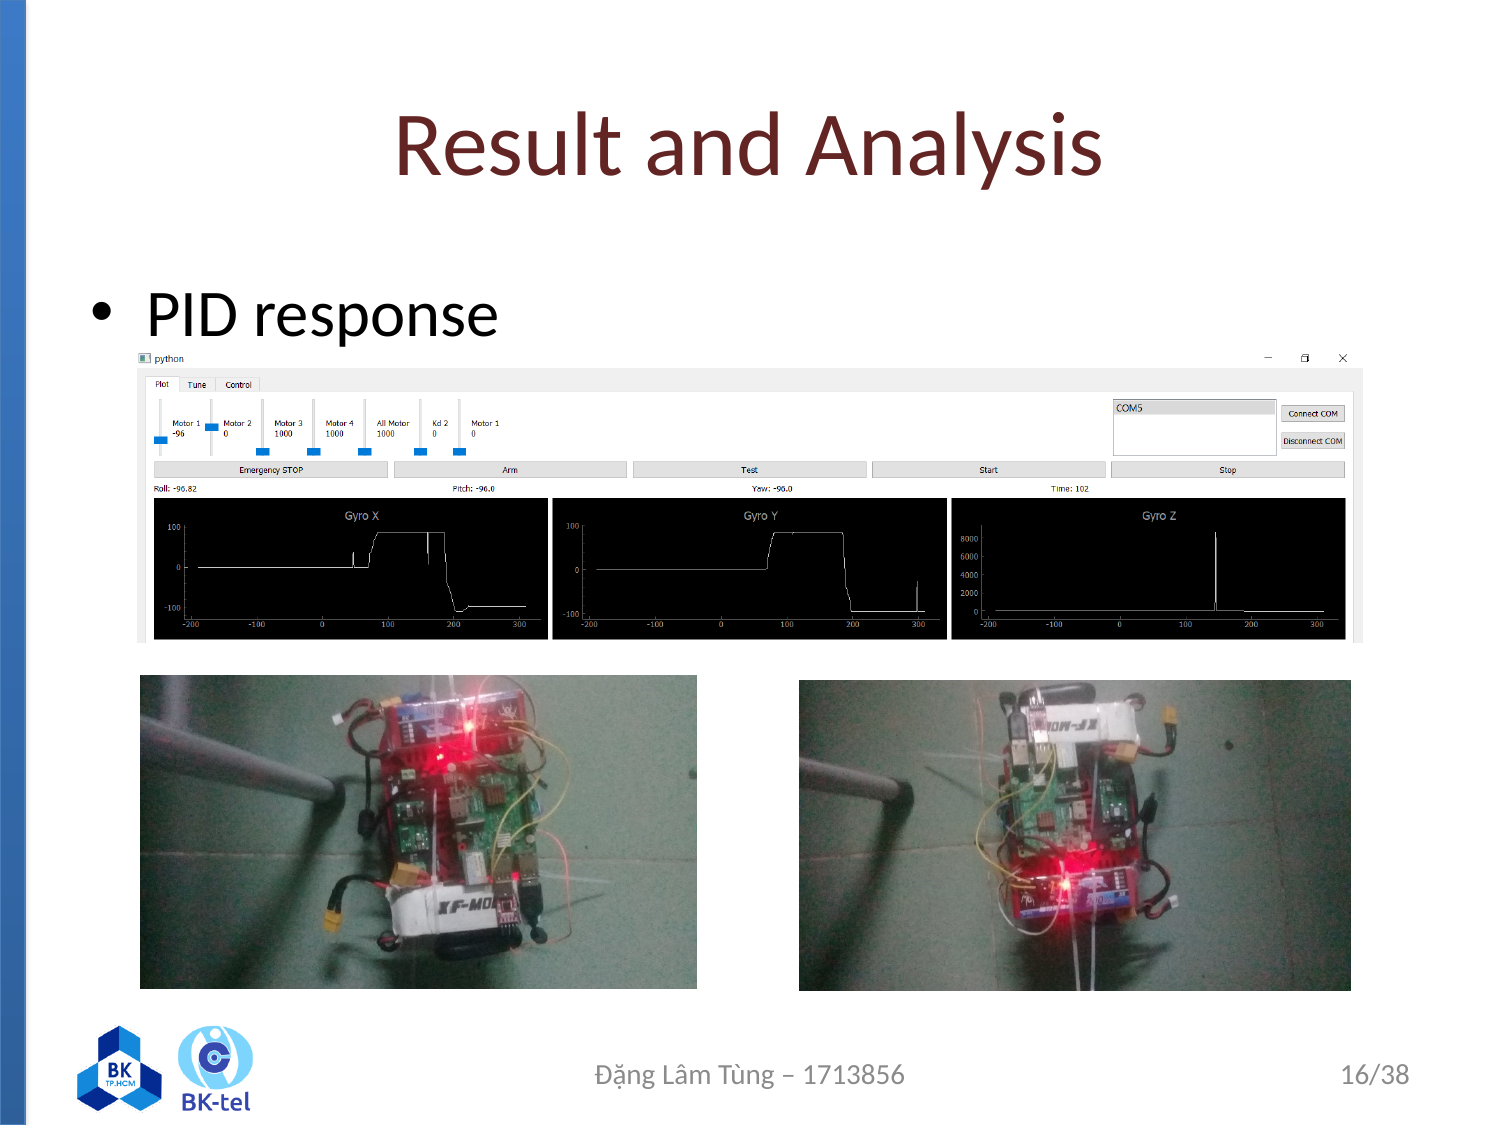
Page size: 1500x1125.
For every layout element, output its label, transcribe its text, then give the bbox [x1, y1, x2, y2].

picture [137, 349, 1363, 644]
picture [75, 1023, 163, 1113]
slide_number 16/38 [1074, 1042, 1425, 1103]
list PID response [75, 262, 1425, 1005]
picture [174, 1024, 257, 1113]
picture [140, 675, 697, 989]
picture [798, 680, 1352, 991]
footer Đặng Lâm Tùng – 1713856 [512, 1042, 988, 1103]
title Result and Analysis [75, 45, 1425, 233]
